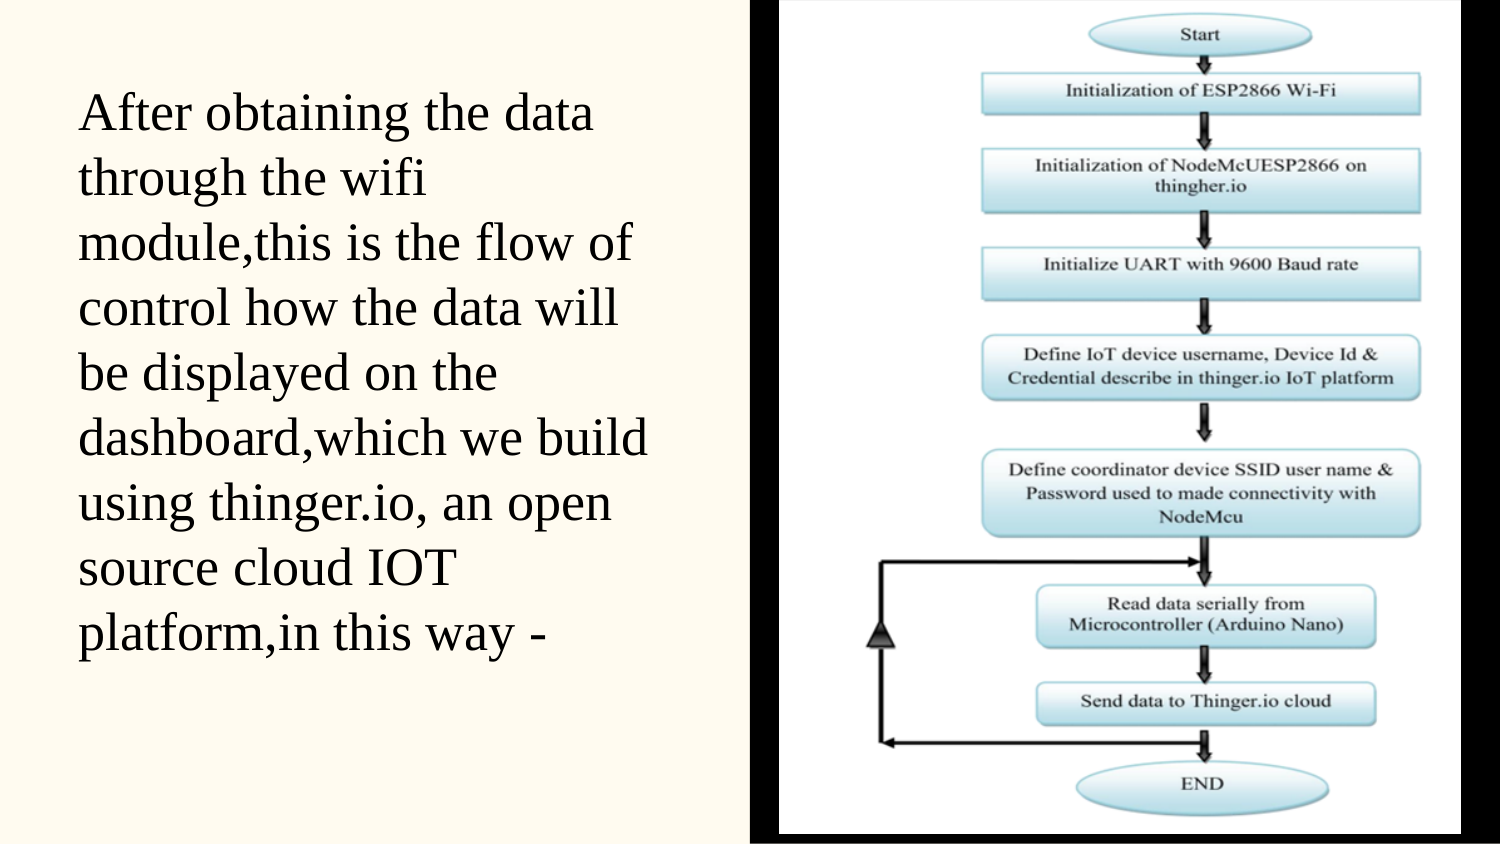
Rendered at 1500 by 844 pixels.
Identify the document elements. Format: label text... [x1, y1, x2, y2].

picture [779, 0, 1461, 834]
text_box After obtaining the data through the wifi module,this is the flow of control how the data will be displayed on the dashboard,which we build using thinger.io, an open source cloud IOT platform,in this way - [63, 61, 692, 676]
